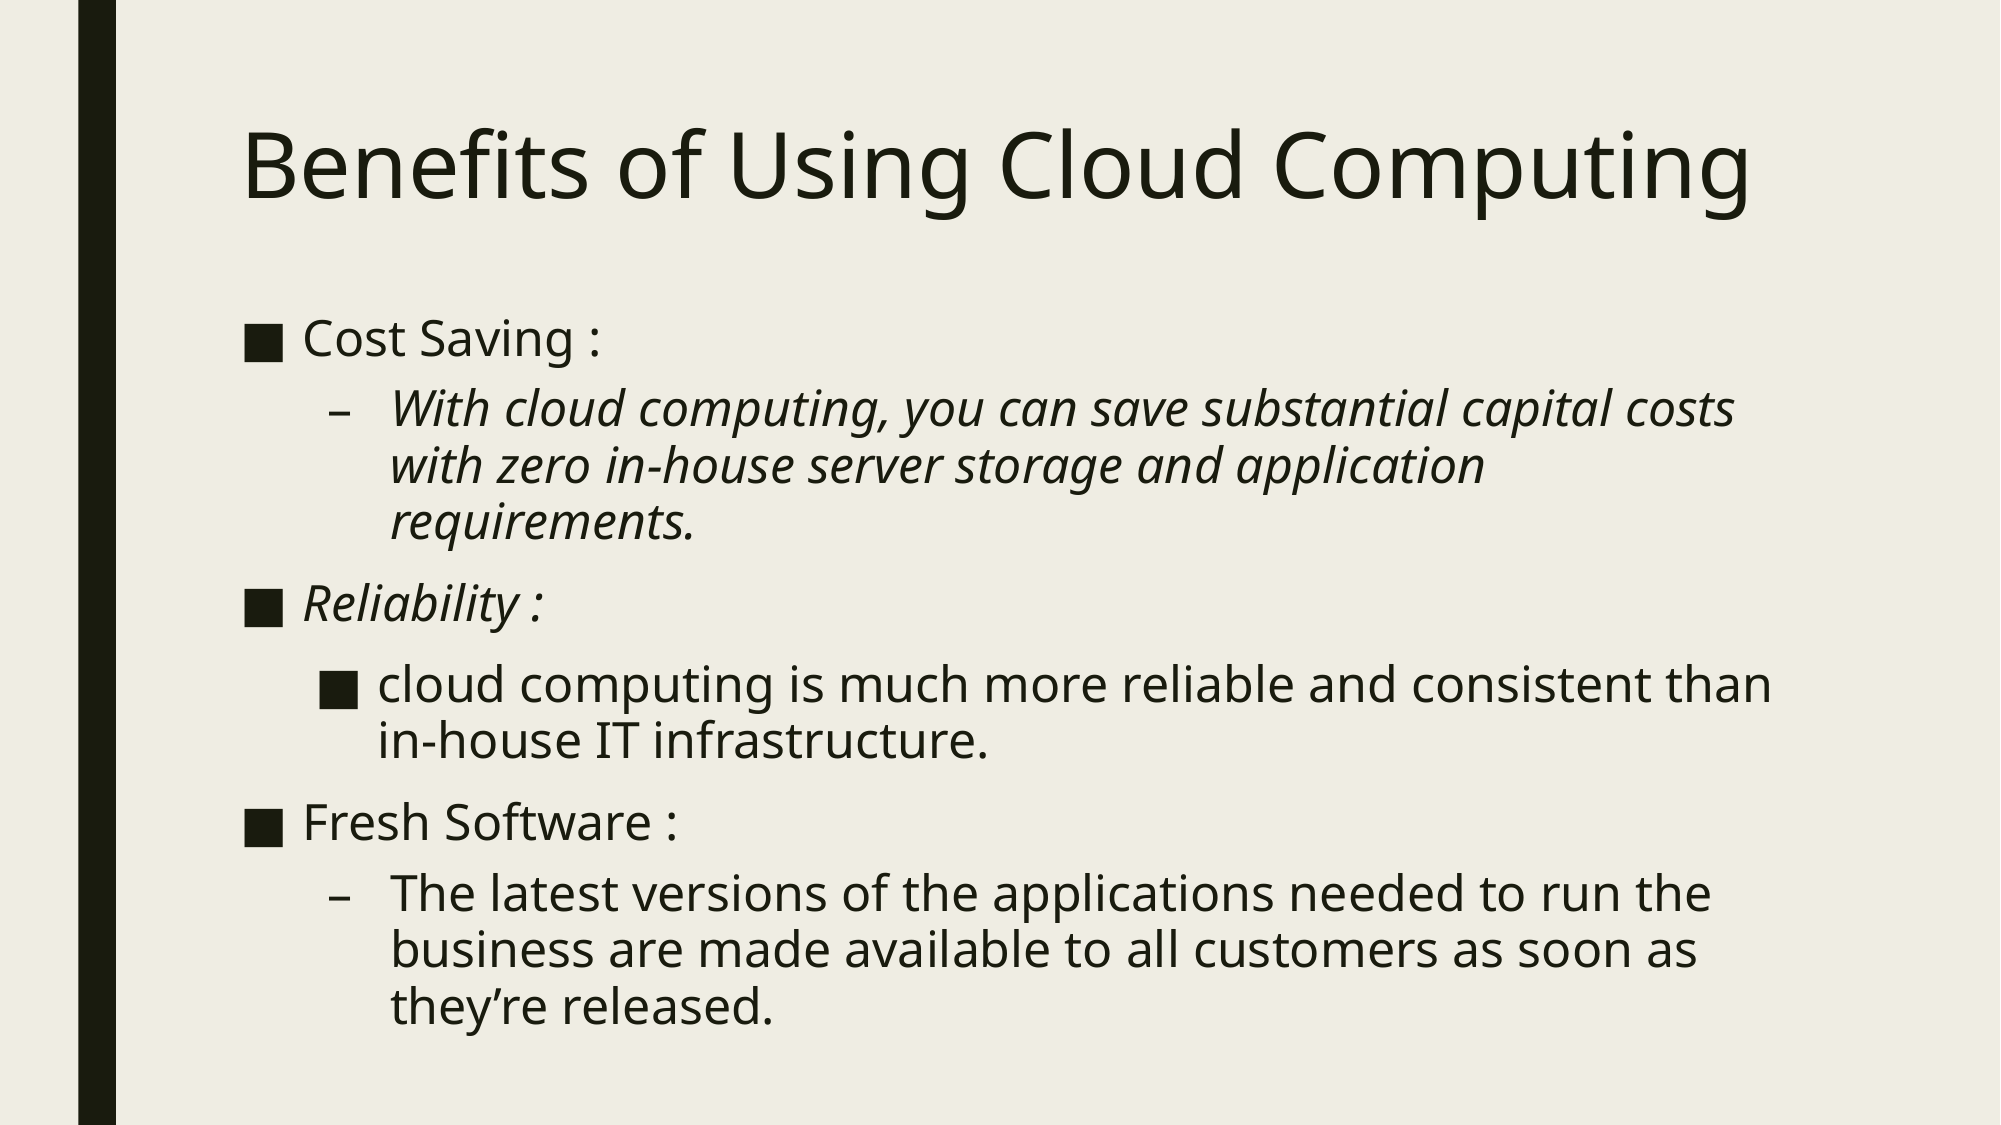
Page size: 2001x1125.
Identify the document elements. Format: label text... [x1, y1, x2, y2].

list Cost Saving : With cloud computing, you can save substantial capital costs with zero in-house server storage and application requirements. Reliability : cloud computing is much more reliable and consistent than in-house IT infrastructure. Fresh Software : The latest versions of the applications needed to run the business are made available to all customers as soon as they’re released. [225, 303, 1800, 963]
title Benefits of Using Cloud Computing [225, 112, 1800, 294]
